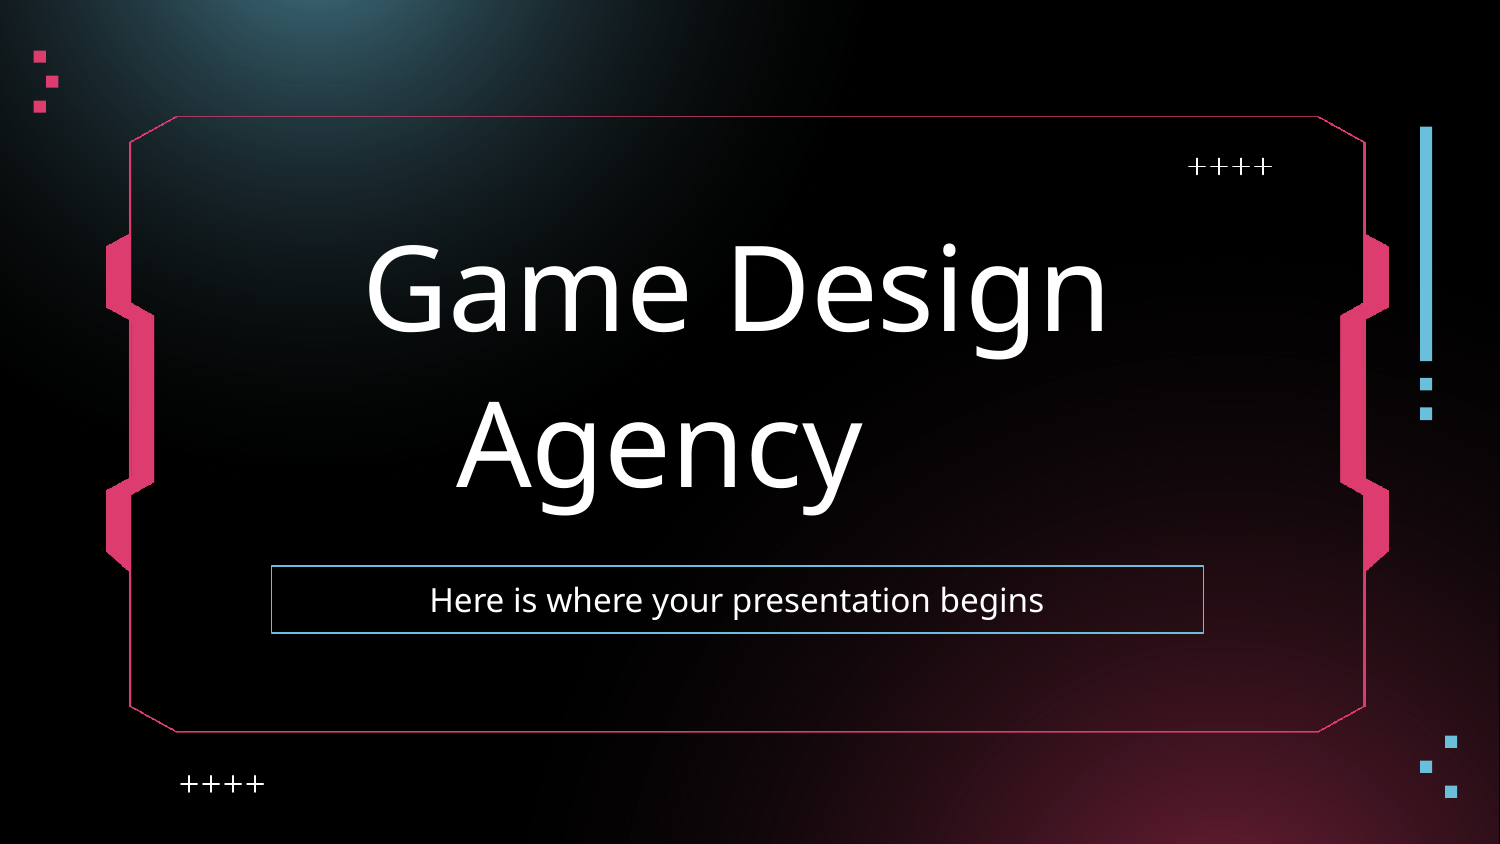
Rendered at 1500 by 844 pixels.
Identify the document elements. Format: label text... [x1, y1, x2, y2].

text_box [1185, 155, 1275, 178]
subtitle Here is where your presentation begins [271, 565, 1204, 634]
picture [0, 0, 1500, 844]
title Game Design Agency [271, 214, 1204, 542]
